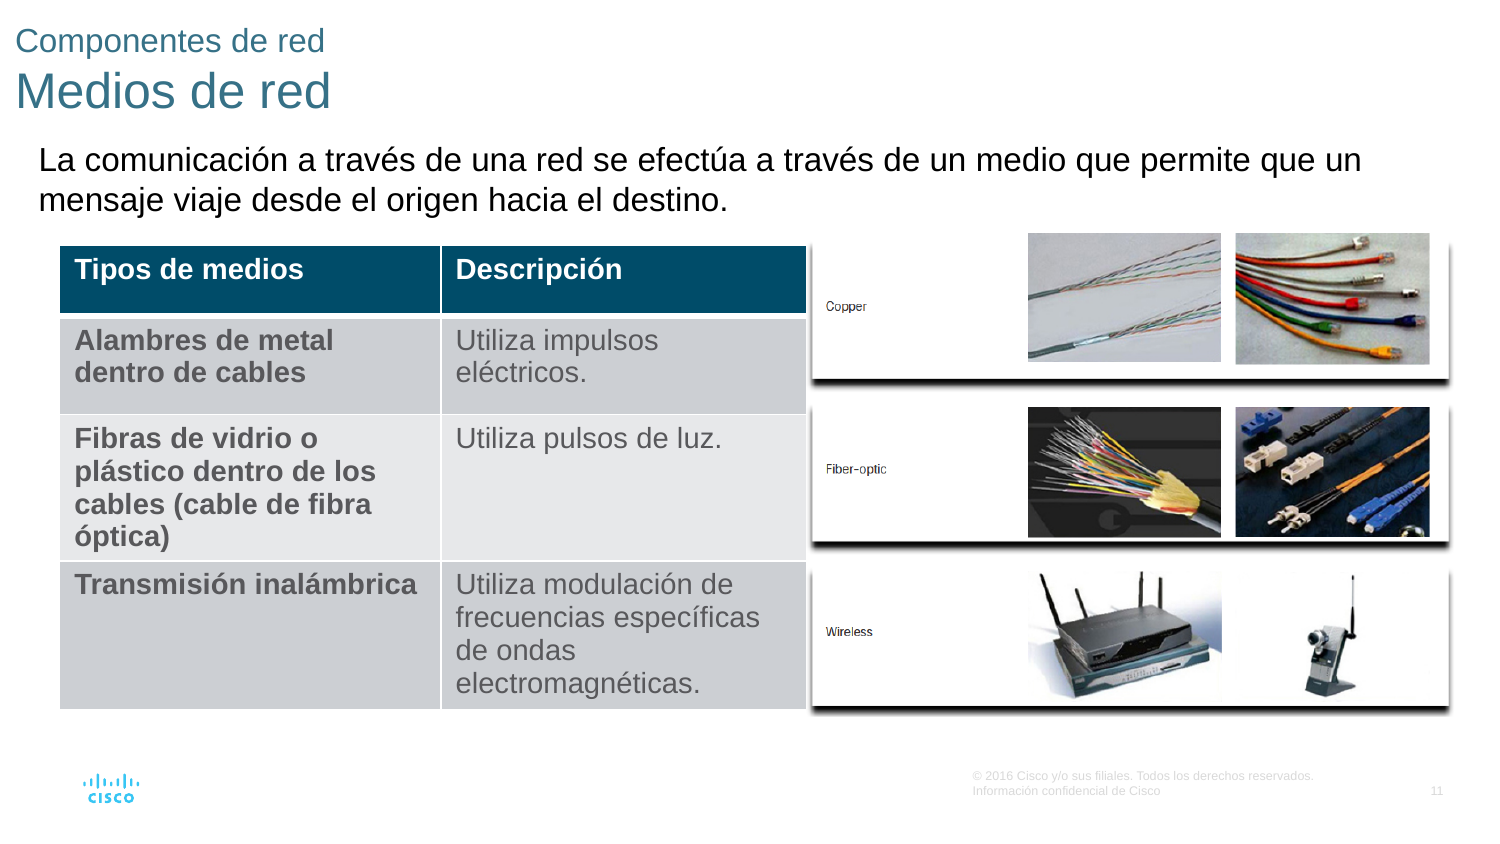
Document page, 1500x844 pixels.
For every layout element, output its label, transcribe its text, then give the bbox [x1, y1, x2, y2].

picture [806, 230, 1459, 724]
table_cell Utiliza pulsos de luz. [442, 415, 801, 560]
table_header Descripción [442, 246, 801, 313]
table_header Tipos de medios [60, 246, 440, 313]
table_cell Fibras de vidrio o plástico dentro de los cables (cable de fibra óptica) [60, 415, 440, 560]
table_cell Transmisión inalámbrica [60, 562, 440, 709]
title Componentes de red Medios de red [0, 6, 1500, 131]
table_cell Utiliza modulación de frecuencias específicas de ondas electromagnéticas. [442, 562, 801, 709]
table_cell Alambres de metal dentro de cables [60, 319, 440, 414]
list La comunicación a través de una red se efectúa a través de un medio que permite que un mensaje viaje desde el origen hacia el destino. [23, 131, 1458, 231]
table_cell Utiliza impulsos eléctricos. [442, 319, 801, 414]
